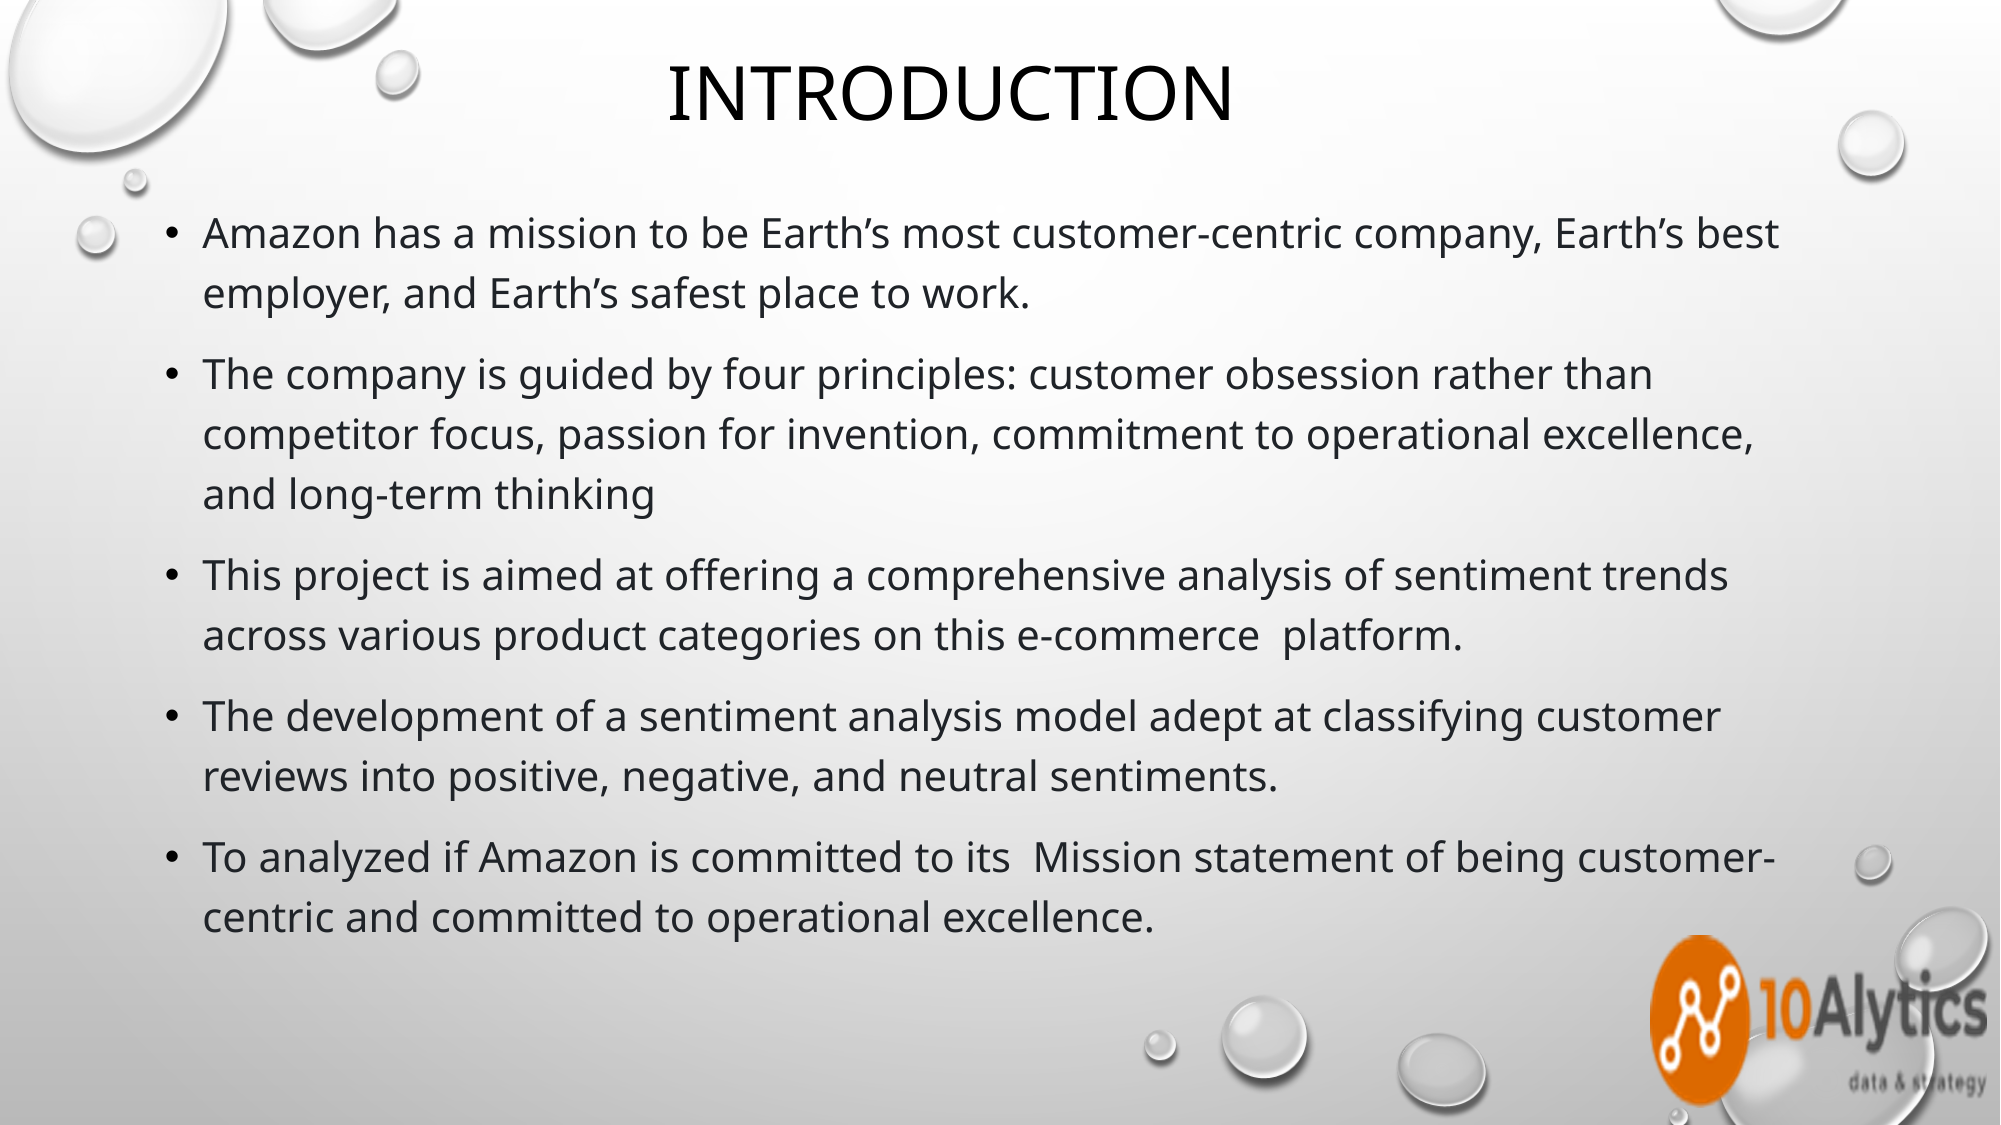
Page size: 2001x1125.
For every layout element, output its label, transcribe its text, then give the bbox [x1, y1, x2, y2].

title introduction [102, 44, 1803, 149]
picture [0, 0, 2000, 1125]
list Amazon has a mission to be Earth’s most customer-centric company, Earth’s best employer, and Earth’s safest place to work. The company is guided by four principles: customer obsession rather than competitor focus, passion for invention, commitment to operational excellence, and long-term thinking This project is aimed at offering a comprehensive analysis of sentiment trends across various product categories on this e-commerce platform. The development of a sentiment analysis model adept at classifying customer reviews into positive, negative, and neutral sentiments. To analyzed if Amazon is committed to its Mission statement of being customer-centric and committed to operational excellence. [149, 189, 1850, 950]
